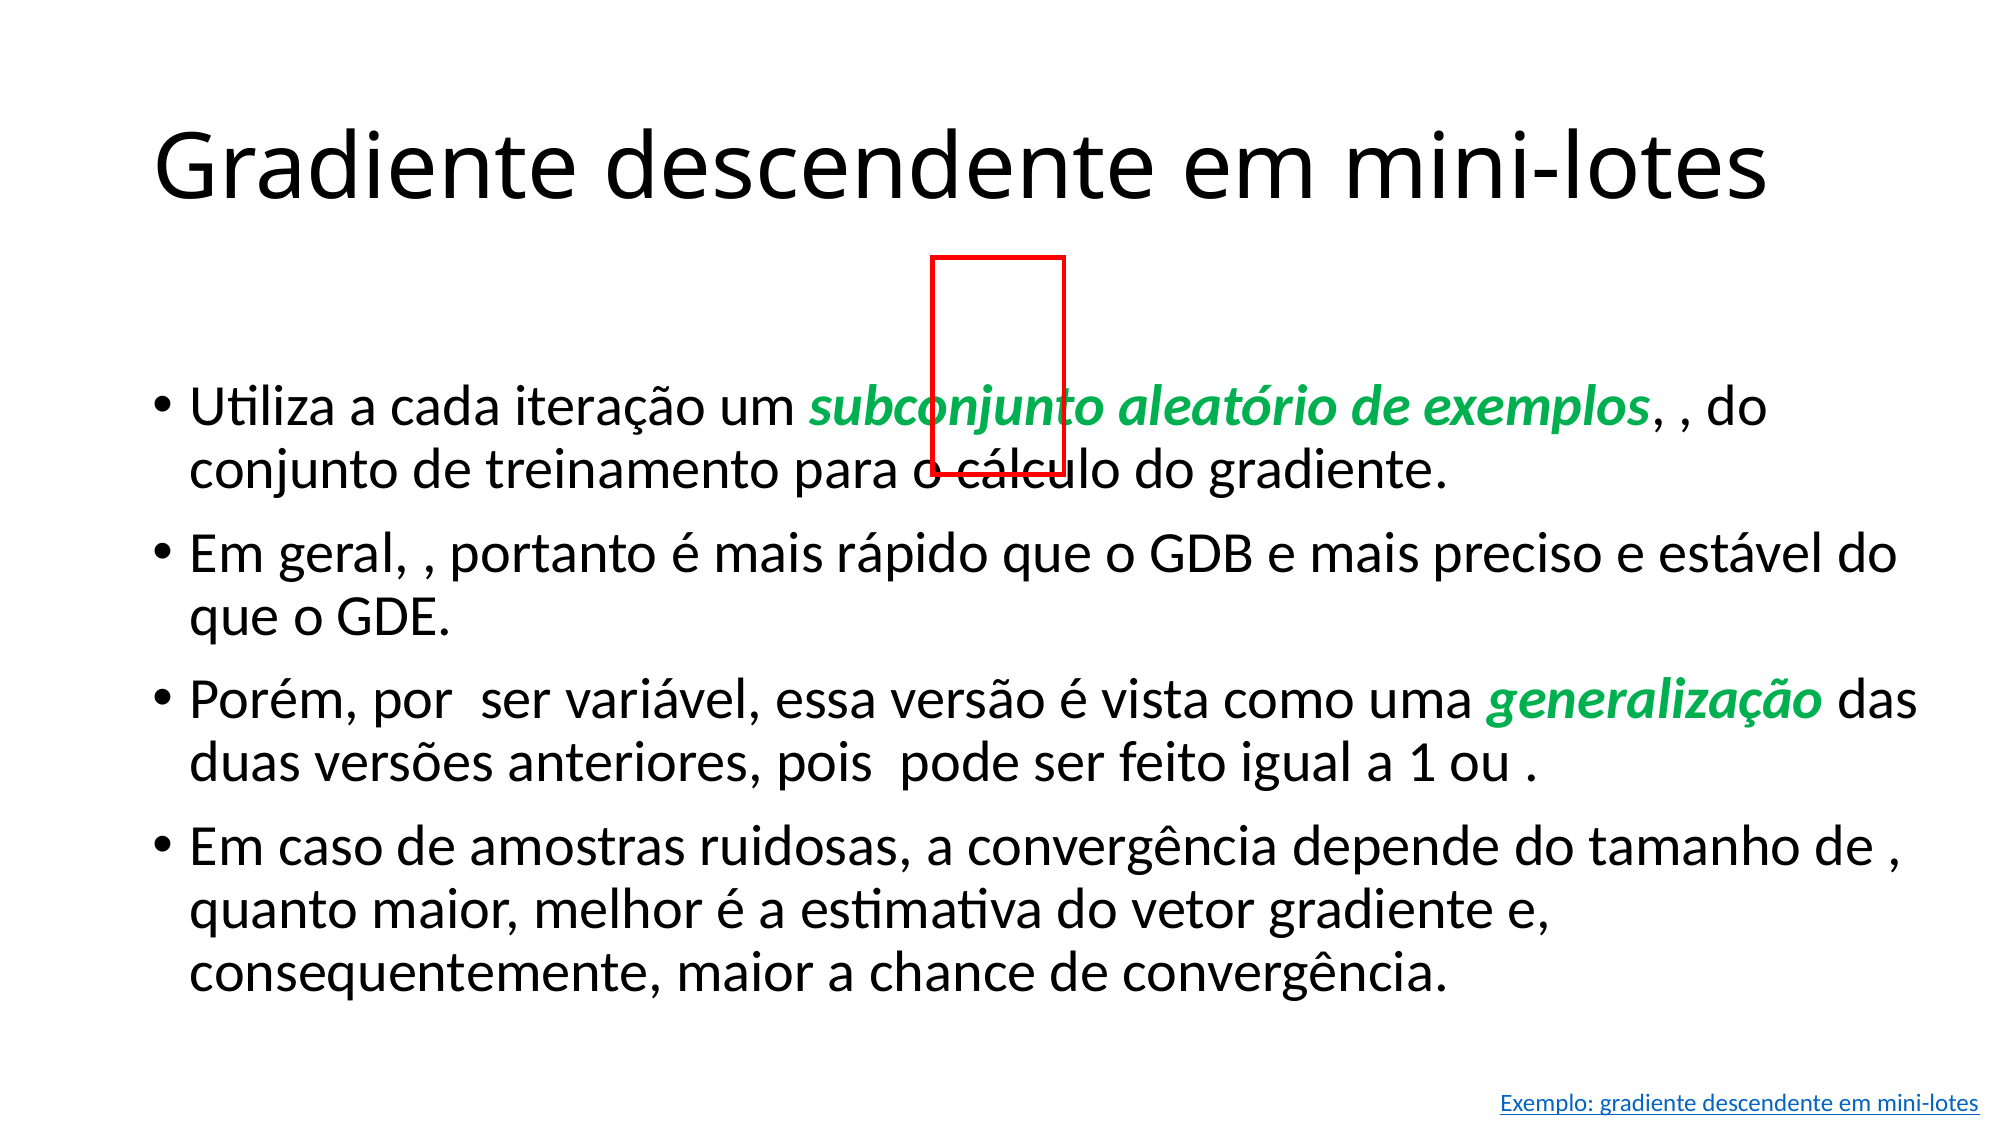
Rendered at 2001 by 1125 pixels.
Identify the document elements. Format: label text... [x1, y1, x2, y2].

text_box [932, 256, 1065, 476]
title Gradiente descendente em mini-lotes [137, 59, 1863, 278]
text_box Exemplo: gradiente descendente em mini-lotes [1485, 1079, 2000, 1125]
